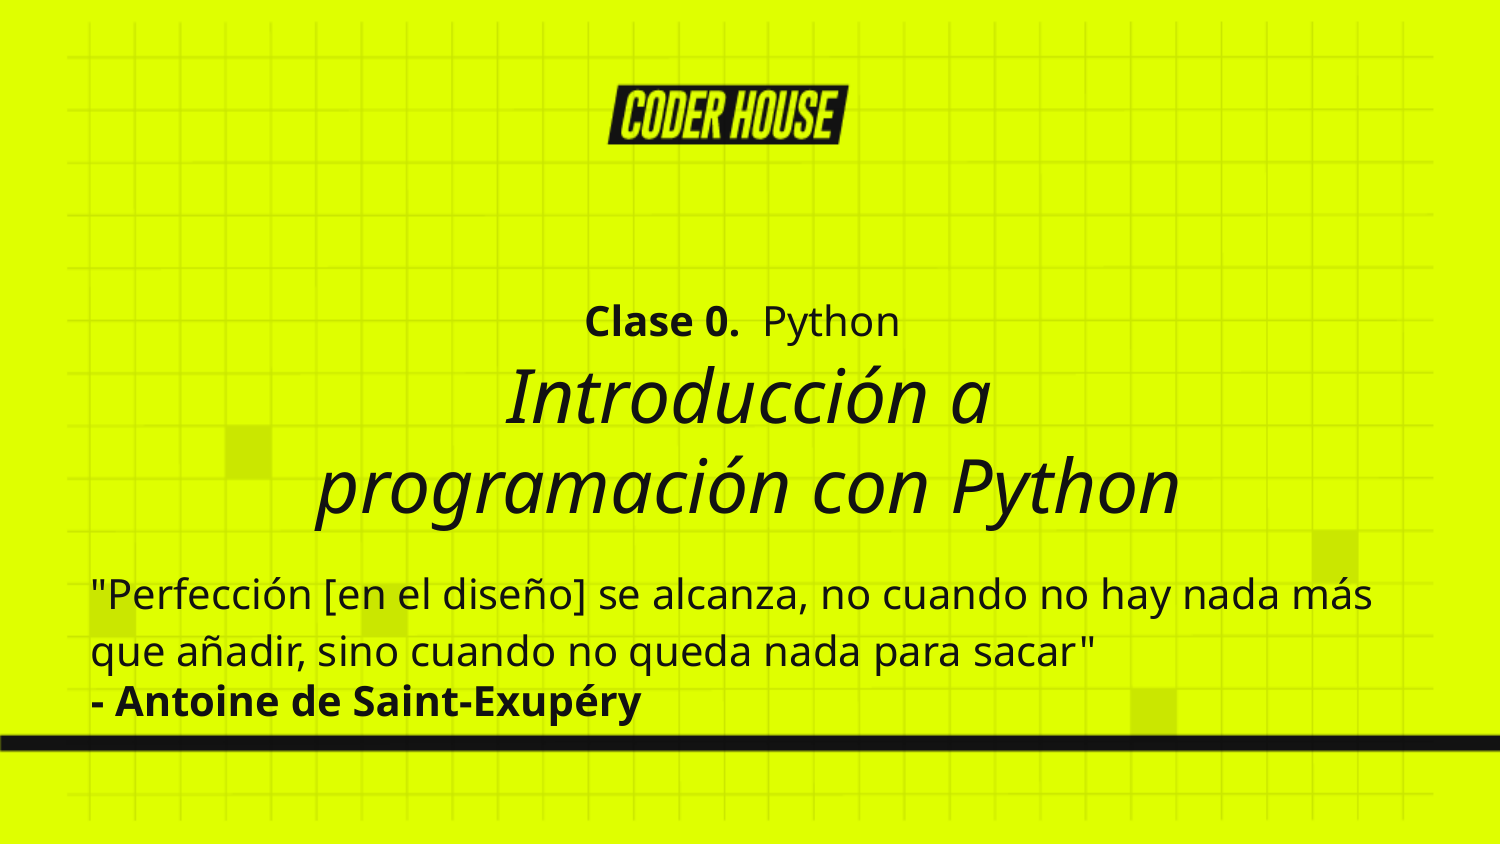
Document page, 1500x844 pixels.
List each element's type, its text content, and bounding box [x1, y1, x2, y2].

picture [0, 0, 1500, 844]
text_box Clase 0. Python [331, 267, 1100, 346]
text_box "Perfección [en el diseño] se alcanza, no cuando no hay nada más que añadir, sino cuando no queda nada para sacar" - Antoine de Saint-Exupéry [75, 544, 1445, 740]
text_box Introducción a programación con Python [300, 333, 1200, 438]
text_box [115, 740, 400, 797]
